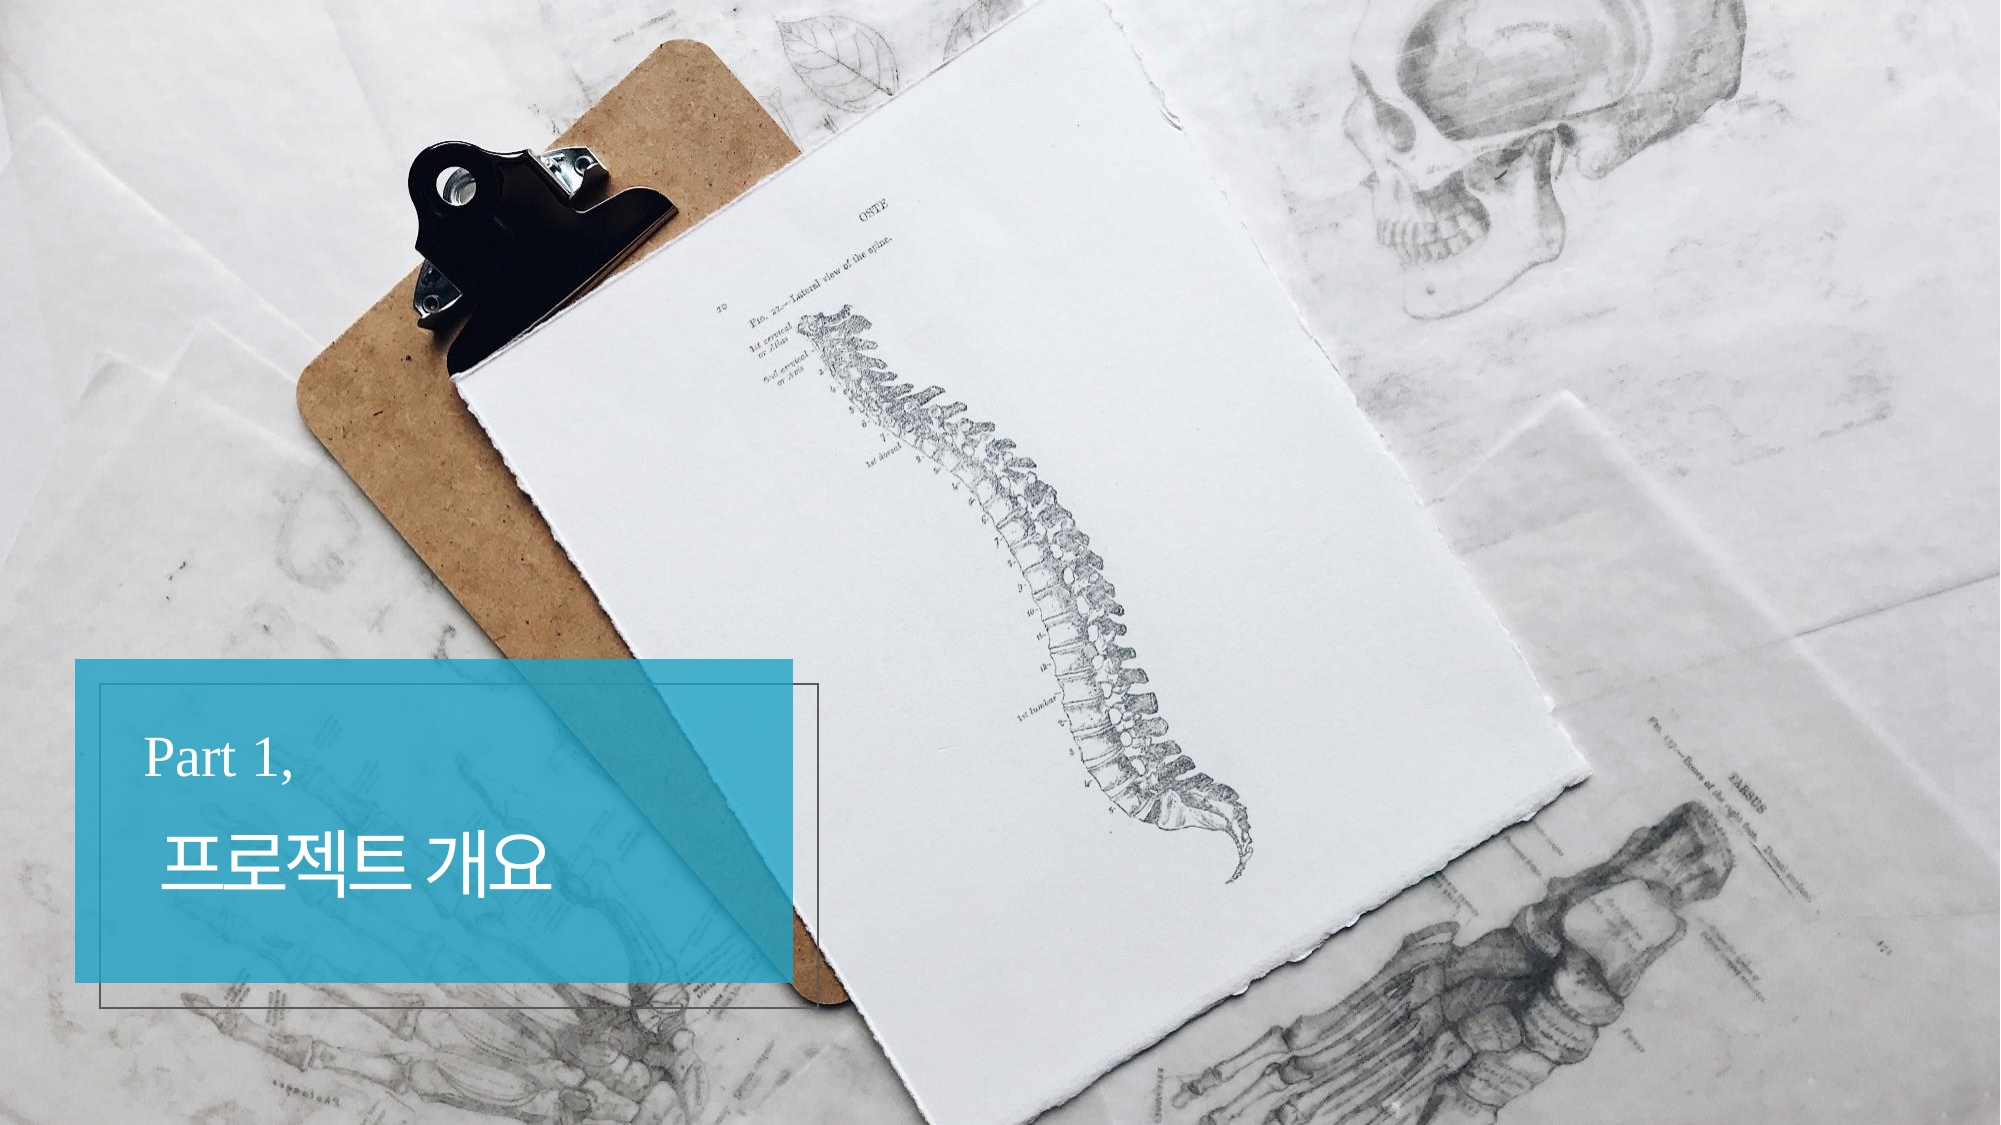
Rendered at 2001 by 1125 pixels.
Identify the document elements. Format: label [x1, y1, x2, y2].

text_box [74, 659, 818, 1008]
picture [0, 0, 2000, 1125]
